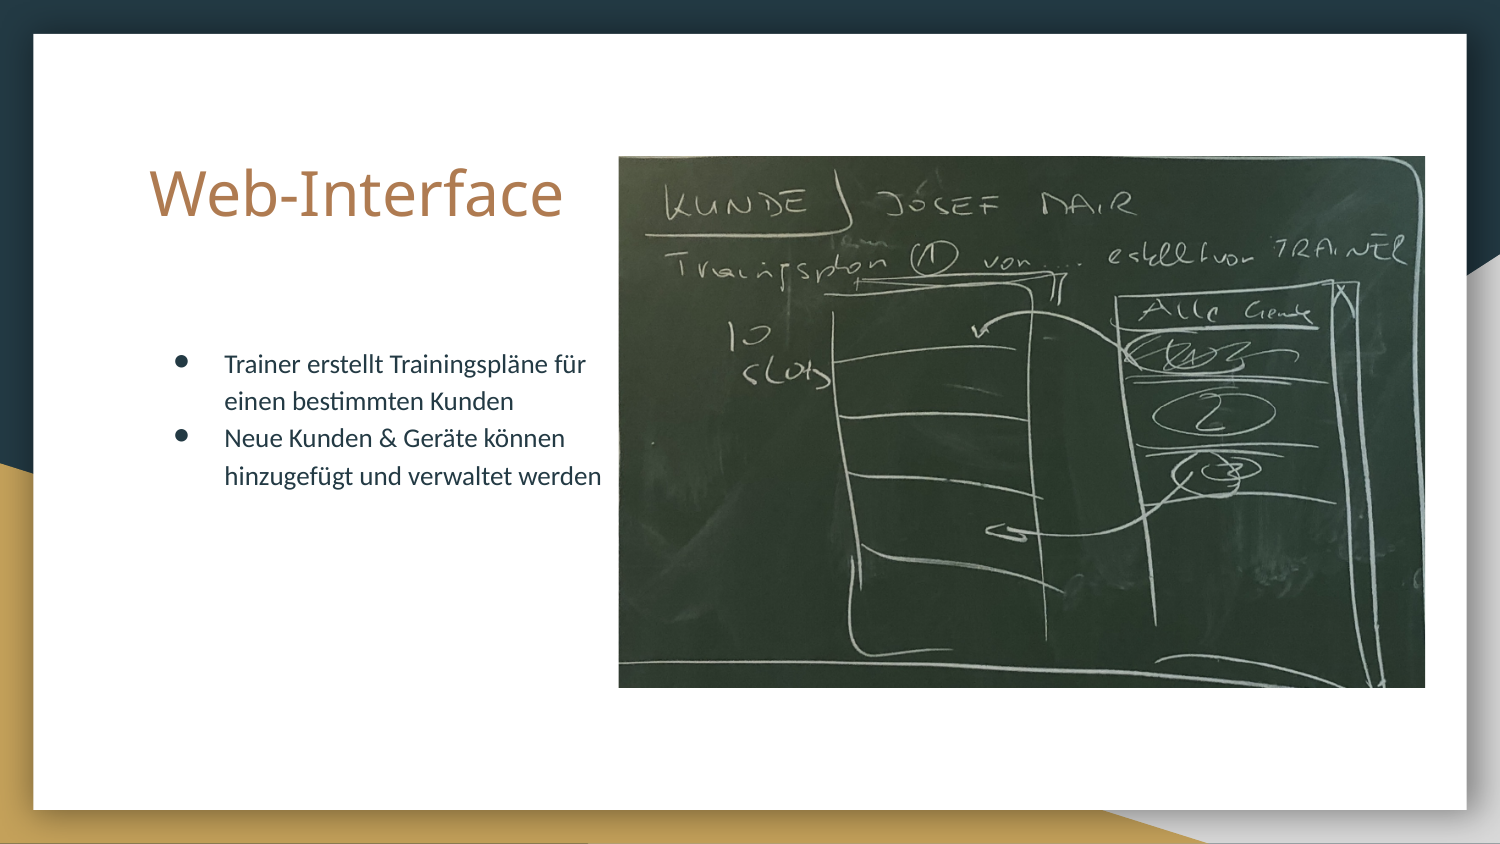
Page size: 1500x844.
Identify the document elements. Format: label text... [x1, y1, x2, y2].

title Web-Interface [134, 138, 1366, 296]
list Trainer erstellt Trainingspläne für einen bestimmten Kunden Neue Kunden & Geräte können hinzugefügt und verwaltet werden [134, 326, 619, 729]
picture [618, 156, 1426, 688]
